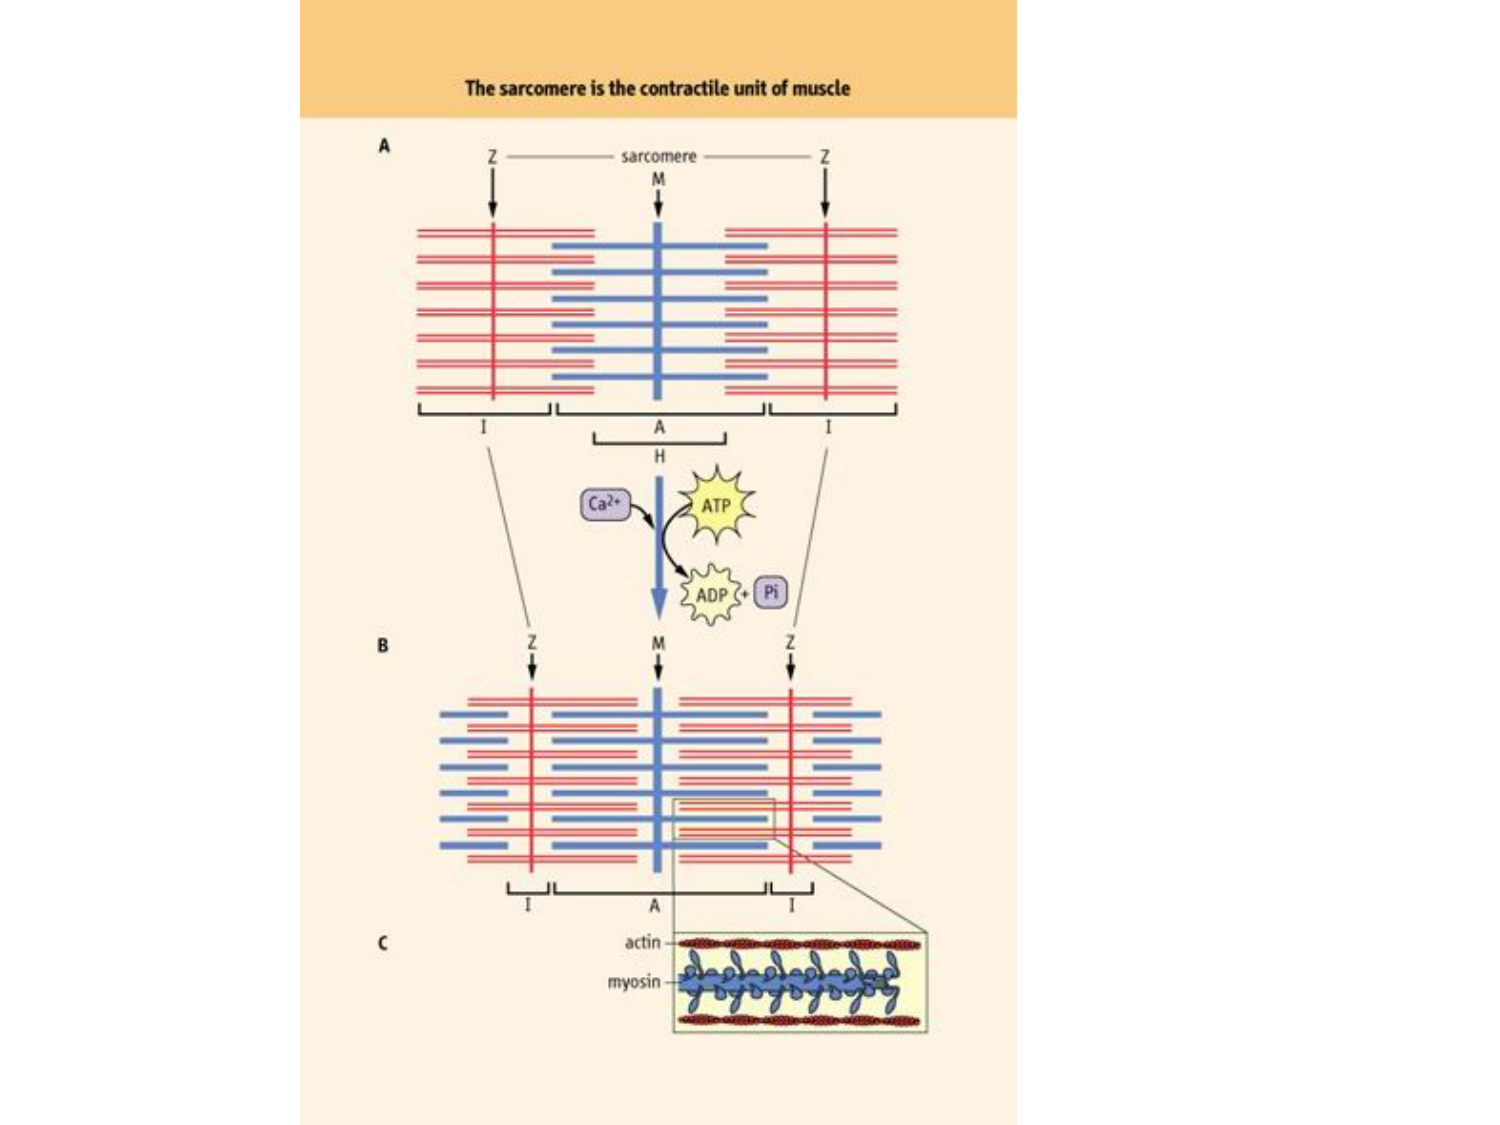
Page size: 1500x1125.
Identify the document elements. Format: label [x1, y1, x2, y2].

picture [299, 0, 1018, 1125]
